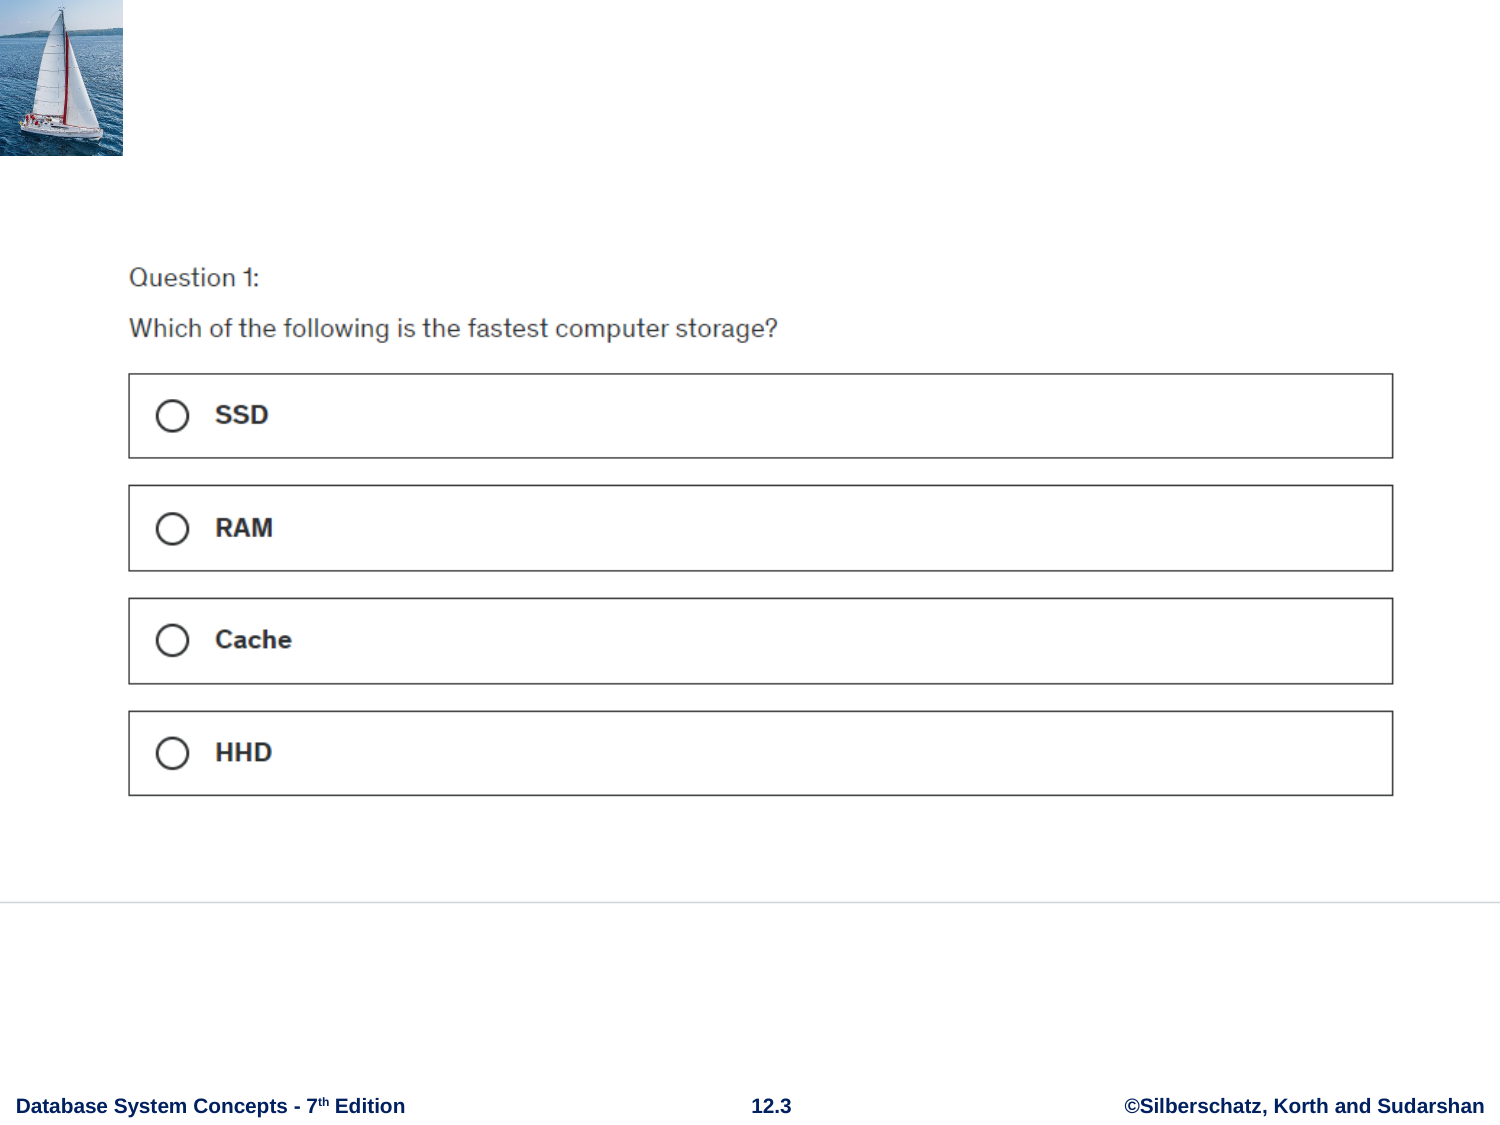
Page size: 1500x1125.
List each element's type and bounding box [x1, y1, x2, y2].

list [0, 180, 1500, 908]
picture [0, 0, 123, 156]
